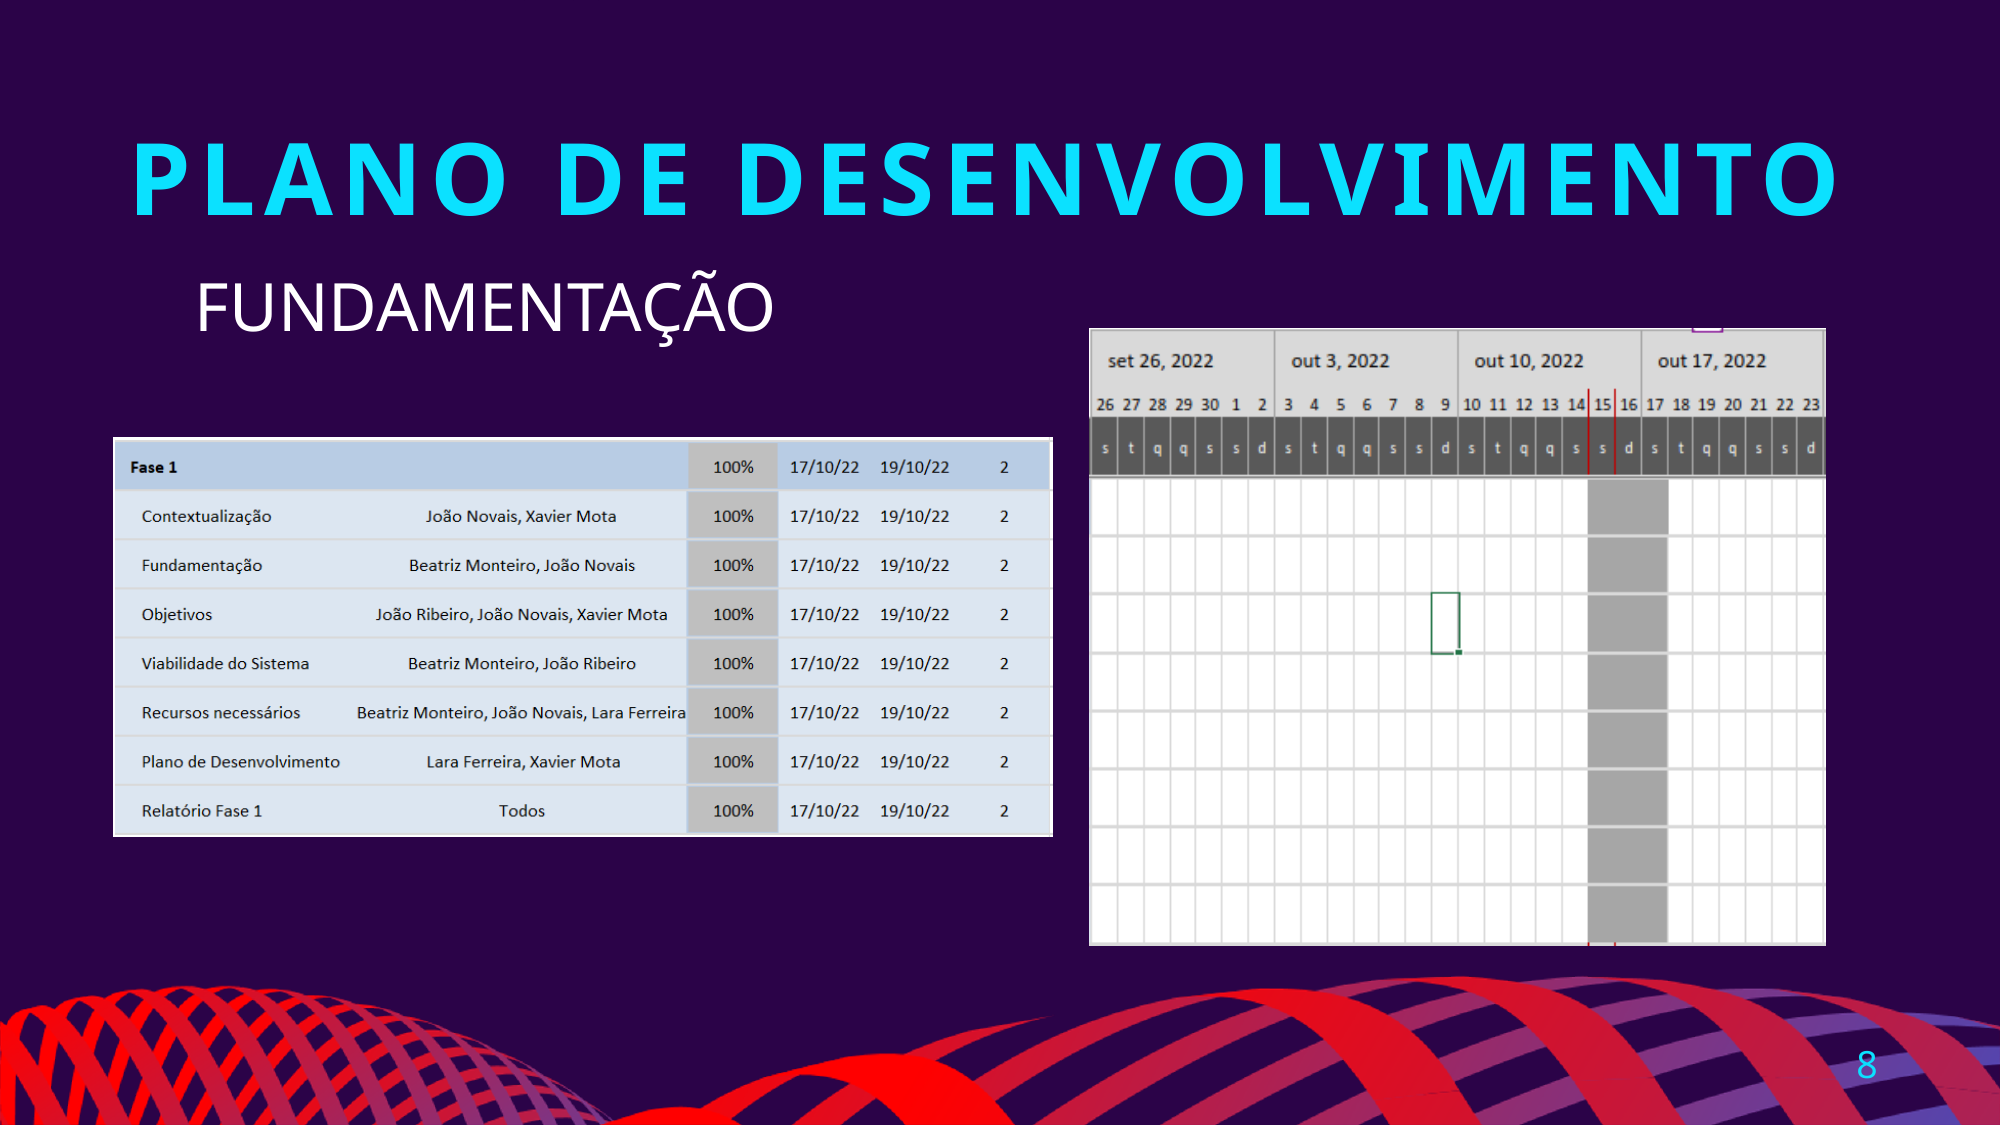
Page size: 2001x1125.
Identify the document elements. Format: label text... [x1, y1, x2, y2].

text_box FUNDAMENTAÇÃO [180, 266, 910, 400]
title Plano de desenvolvimento [113, 122, 1889, 256]
text_box 8 [1803, 1018, 1893, 1114]
picture [0, 0, 2000, 1125]
